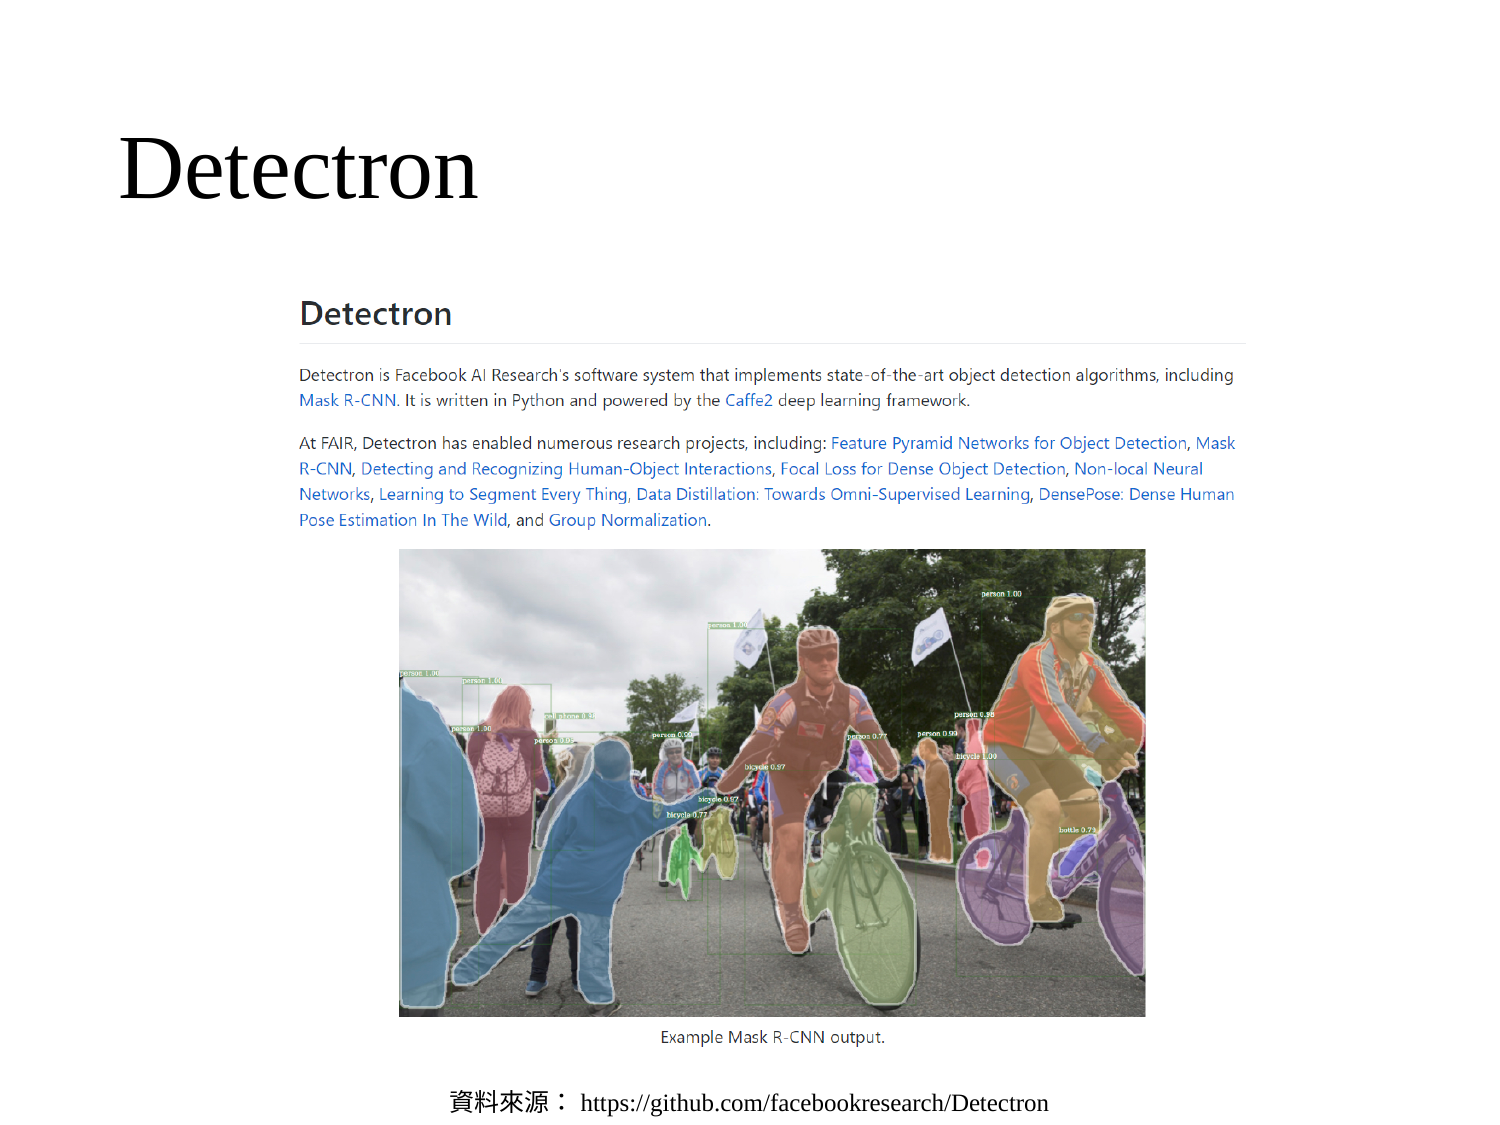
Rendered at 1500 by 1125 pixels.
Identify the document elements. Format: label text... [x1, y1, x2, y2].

title Detectron [103, 59, 1397, 278]
text_box 資料來源：https://github.com/facebookresearch/Detectron [434, 1079, 1065, 1125]
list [253, 288, 1290, 1056]
